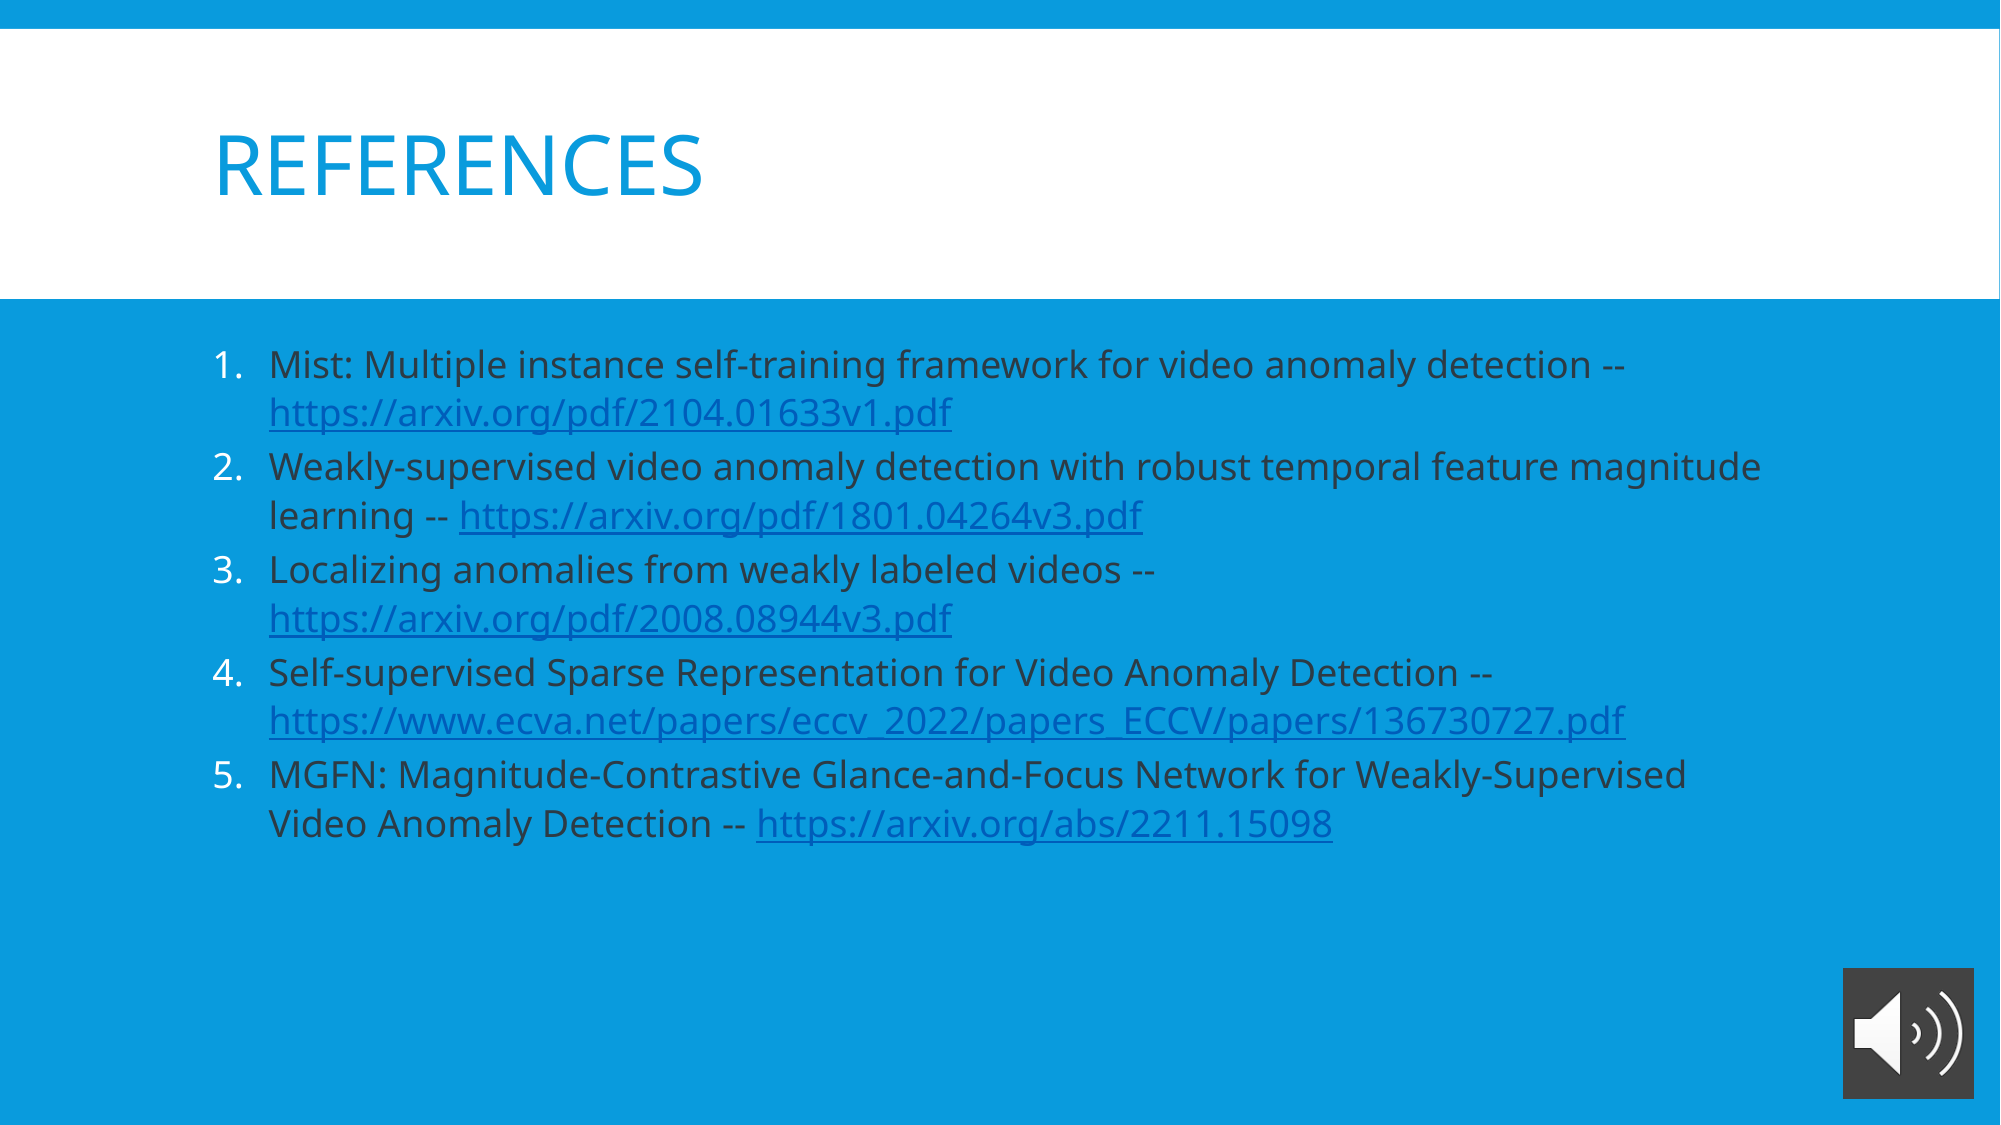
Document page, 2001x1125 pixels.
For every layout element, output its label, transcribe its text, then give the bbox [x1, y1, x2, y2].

picture [1844, 969, 1973, 1098]
list Mist: Multiple instance self-training framework for video anomaly detection --https://arxiv.org/pdf/2104.01633v1.pdf Weakly-supervised video anomaly detection with robust temporal feature magnitude learning -- https://arxiv.org/pdf/1801.04264v3.pdf Localizing anomalies from weakly labeled videos --https://arxiv.org/pdf/2008.08944v3.pdf Self-supervised Sparse Representation for Video Anomaly Detection --https://www.ecva.net/papers/eccv_2022/papers_ECCV/papers/136730727.pdf MGFN: Magnitude-Contrastive Glance-and-Focus Network for Weakly-Supervised Video Anomaly Detection -- https://arxiv.org/abs/2211.15098 [197, 329, 1803, 1020]
title References [197, 46, 1803, 295]
